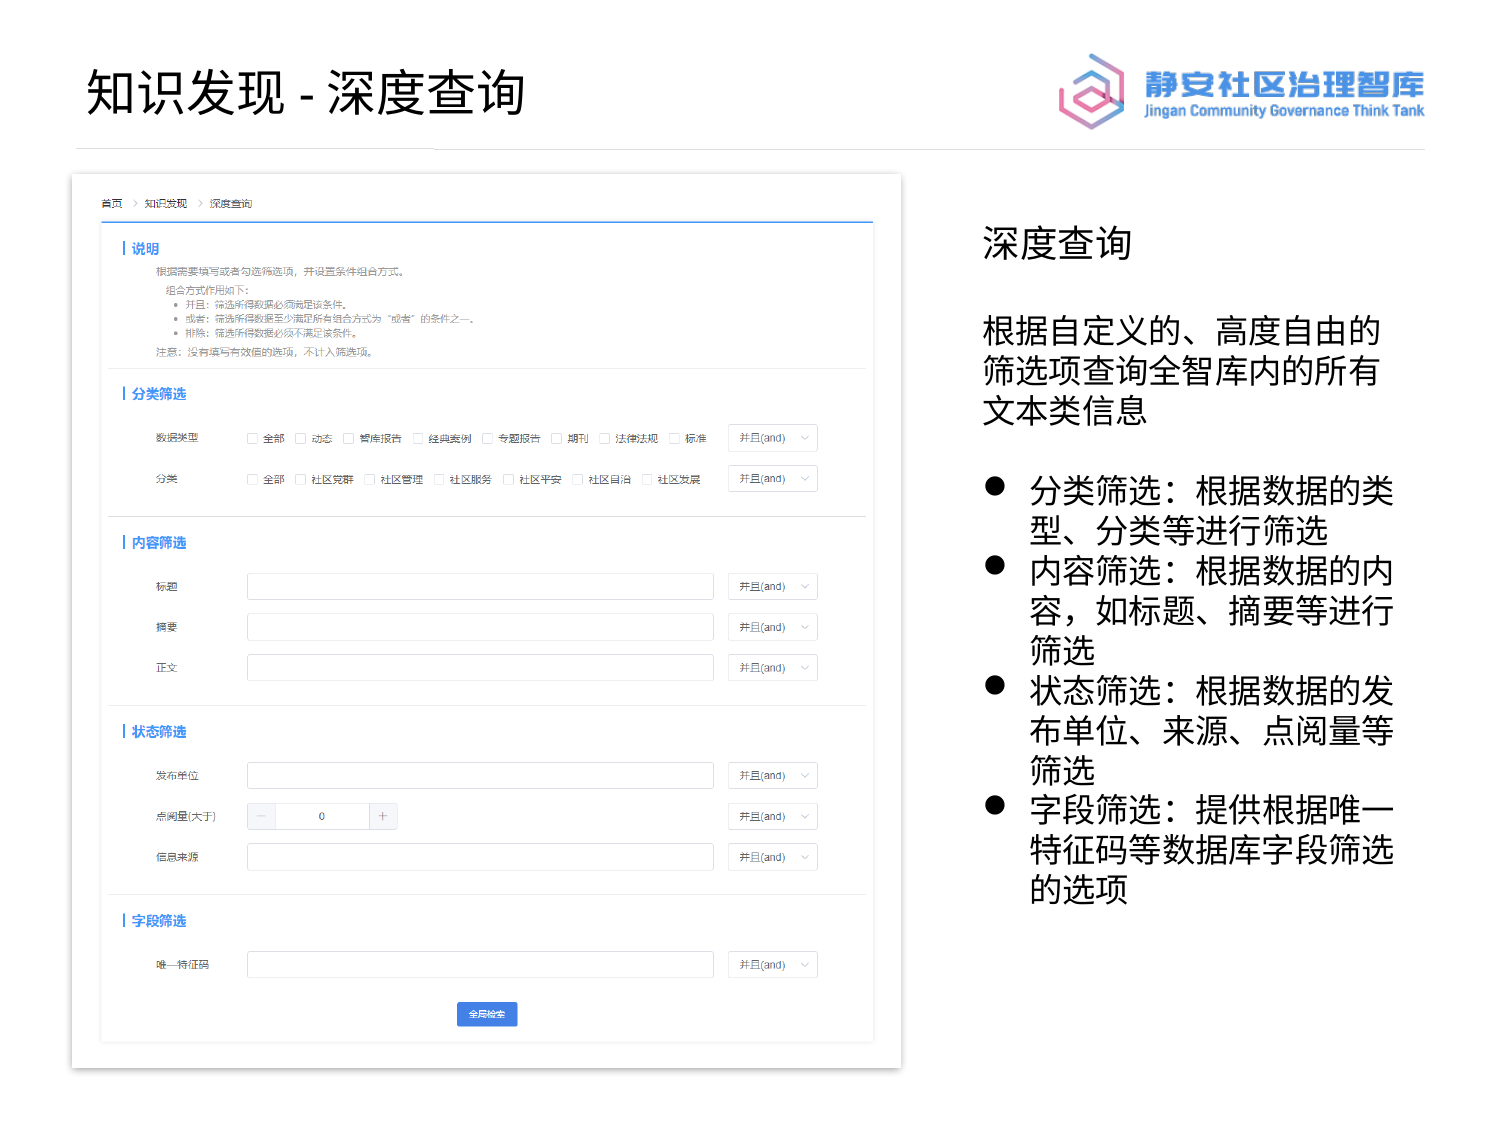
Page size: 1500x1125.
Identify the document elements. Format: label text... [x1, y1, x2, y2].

picture [1353, 53, 1425, 130]
picture [86, 188, 887, 1054]
text_box 根据自定义的、高度自由的筛选项查询全智库内的所有文本类信息 分类筛选：根据数据的类型、分类等进行筛选 内容筛选：根据数据的内容，如标题、摘要等进行筛选 状态筛选：根据数据的发布单位、来源、点阅量等筛选 字段筛选：提供根据唯一特征码等数据库字段筛选的选项 [974, 303, 1405, 917]
title 知识发现-深度查询 [86, 0, 1353, 187]
text_box 深度查询 [975, 212, 1388, 273]
